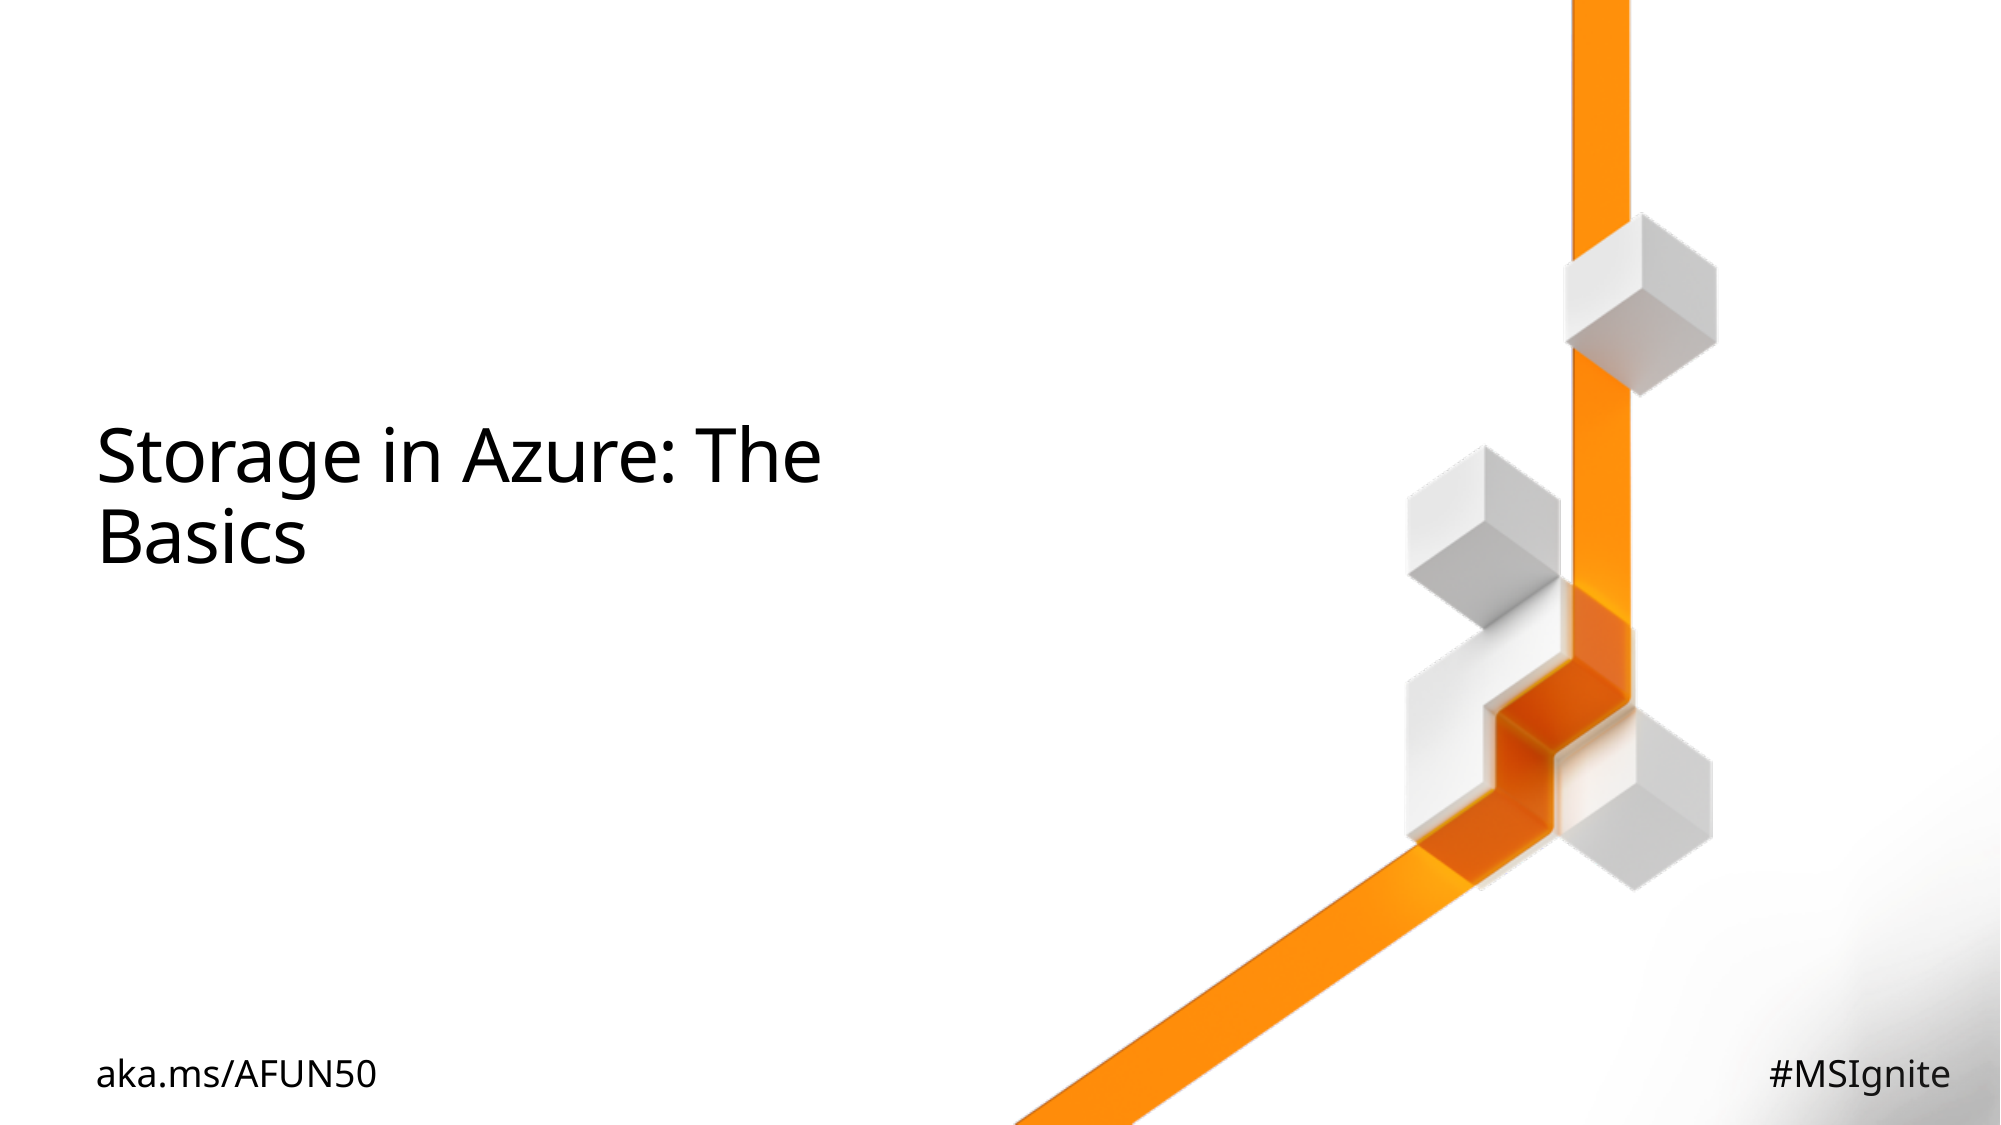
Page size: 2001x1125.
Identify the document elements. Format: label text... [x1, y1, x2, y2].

title Storage in Azure: The Basics [96, 416, 1037, 580]
picture [978, 0, 2000, 1125]
